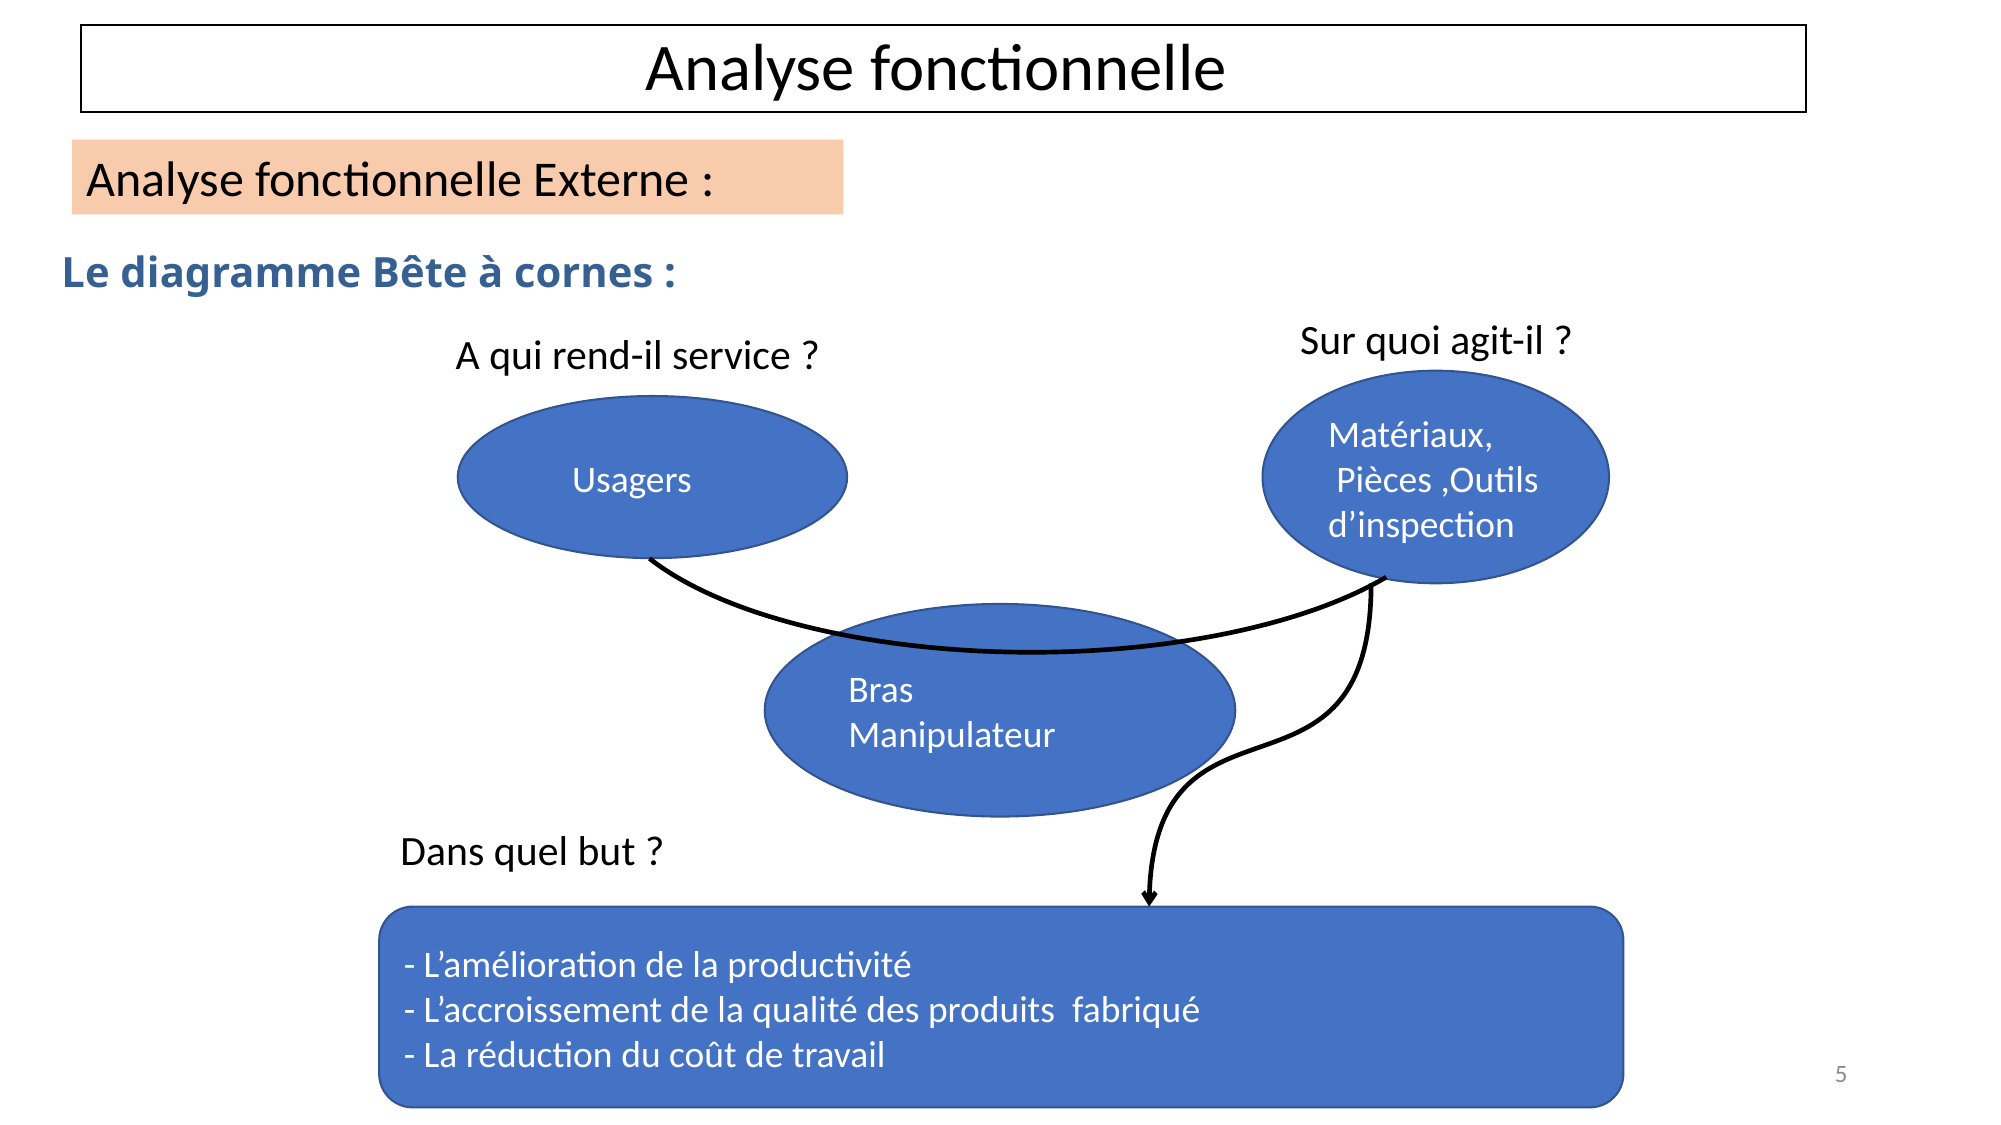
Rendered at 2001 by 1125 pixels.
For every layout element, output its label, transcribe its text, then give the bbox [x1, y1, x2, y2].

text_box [1098, 633, 1422, 856]
text_box A qui rend-il service ? [421, 270, 989, 386]
text_box Analyse fonctionnelle Externe : [71, 139, 844, 215]
text_box Sur quoi agit-il ? [1285, 305, 1816, 370]
text_box Matériaux, Pièces ,Outils d’inspection [1261, 370, 1611, 585]
text_box Dans quel but ? [385, 816, 835, 882]
text_box - L’amélioration de la productivité - L’accroissement de la qualité des produits fabriqué - La réduction du coût de travail [378, 905, 1625, 1109]
text_box Bras Manipulateur [763, 634, 1098, 818]
slide_number 5 [1412, 1042, 1863, 1103]
text_box Usagers [456, 394, 849, 560]
title Analyse fonctionnelle [80, 24, 1807, 113]
text_box Le diagramme Bête à cornes : [46, 238, 692, 303]
text_box [649, 481, 1387, 653]
